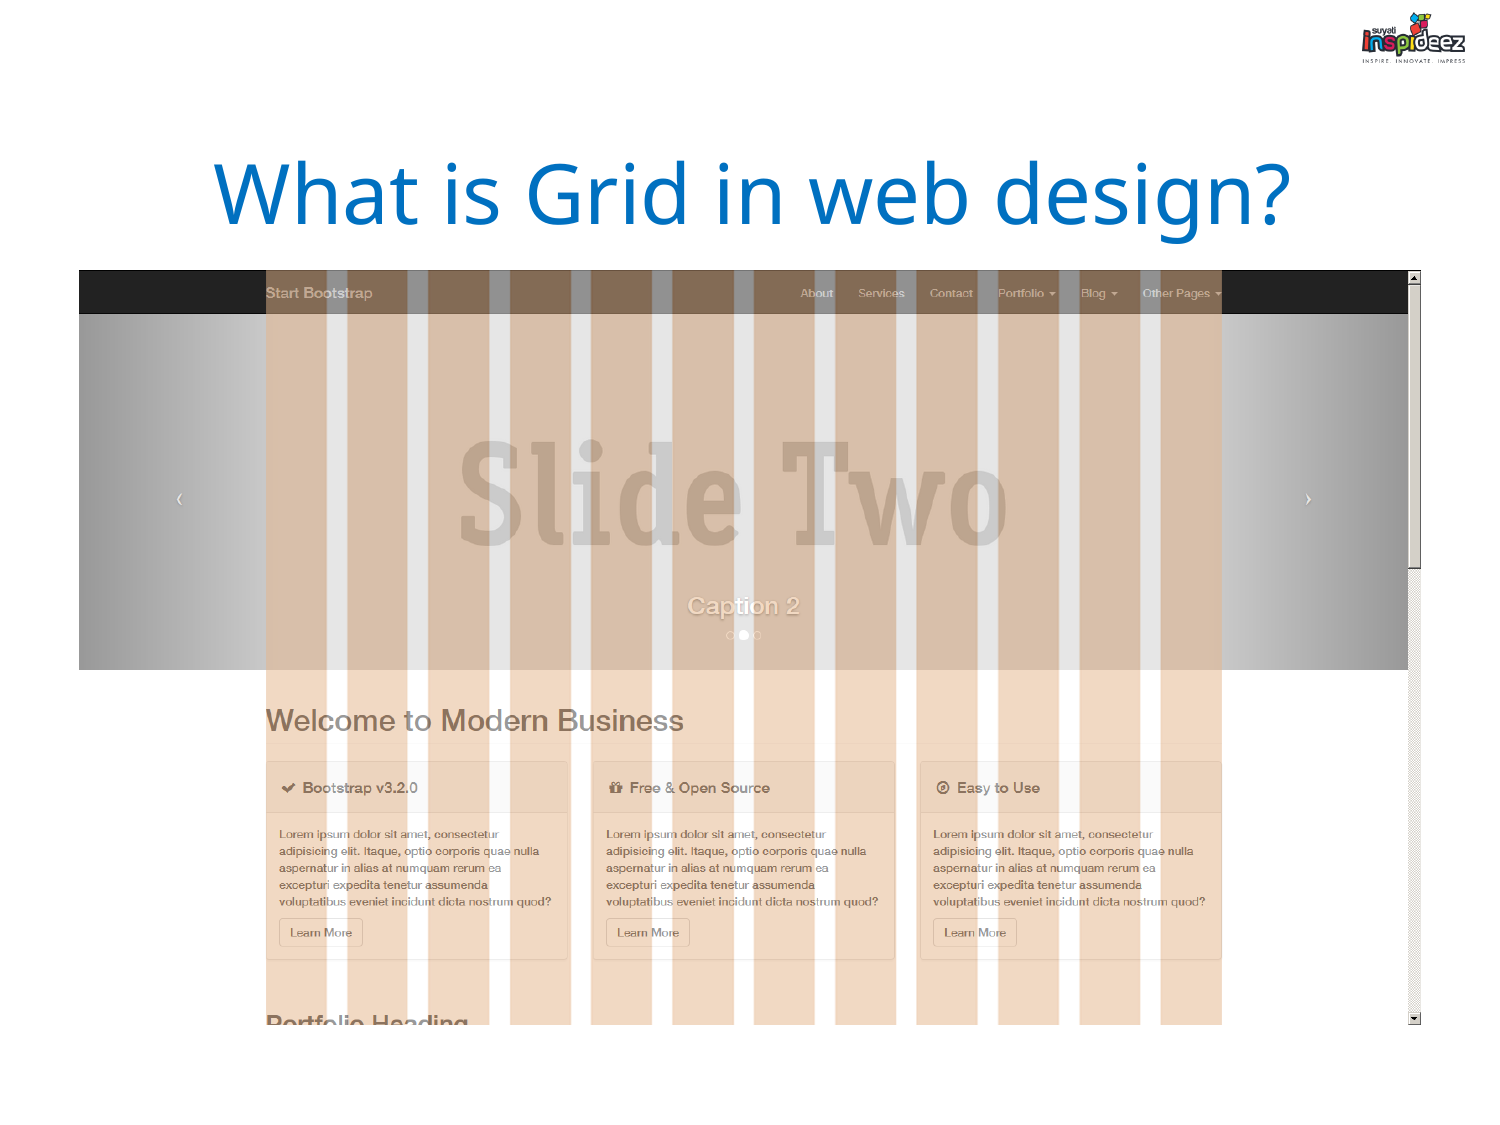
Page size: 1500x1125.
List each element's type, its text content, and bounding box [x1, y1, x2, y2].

picture [79, 270, 1421, 1026]
picture [1362, 12, 1466, 63]
text_box What is Grid in web design? [94, 125, 1413, 249]
